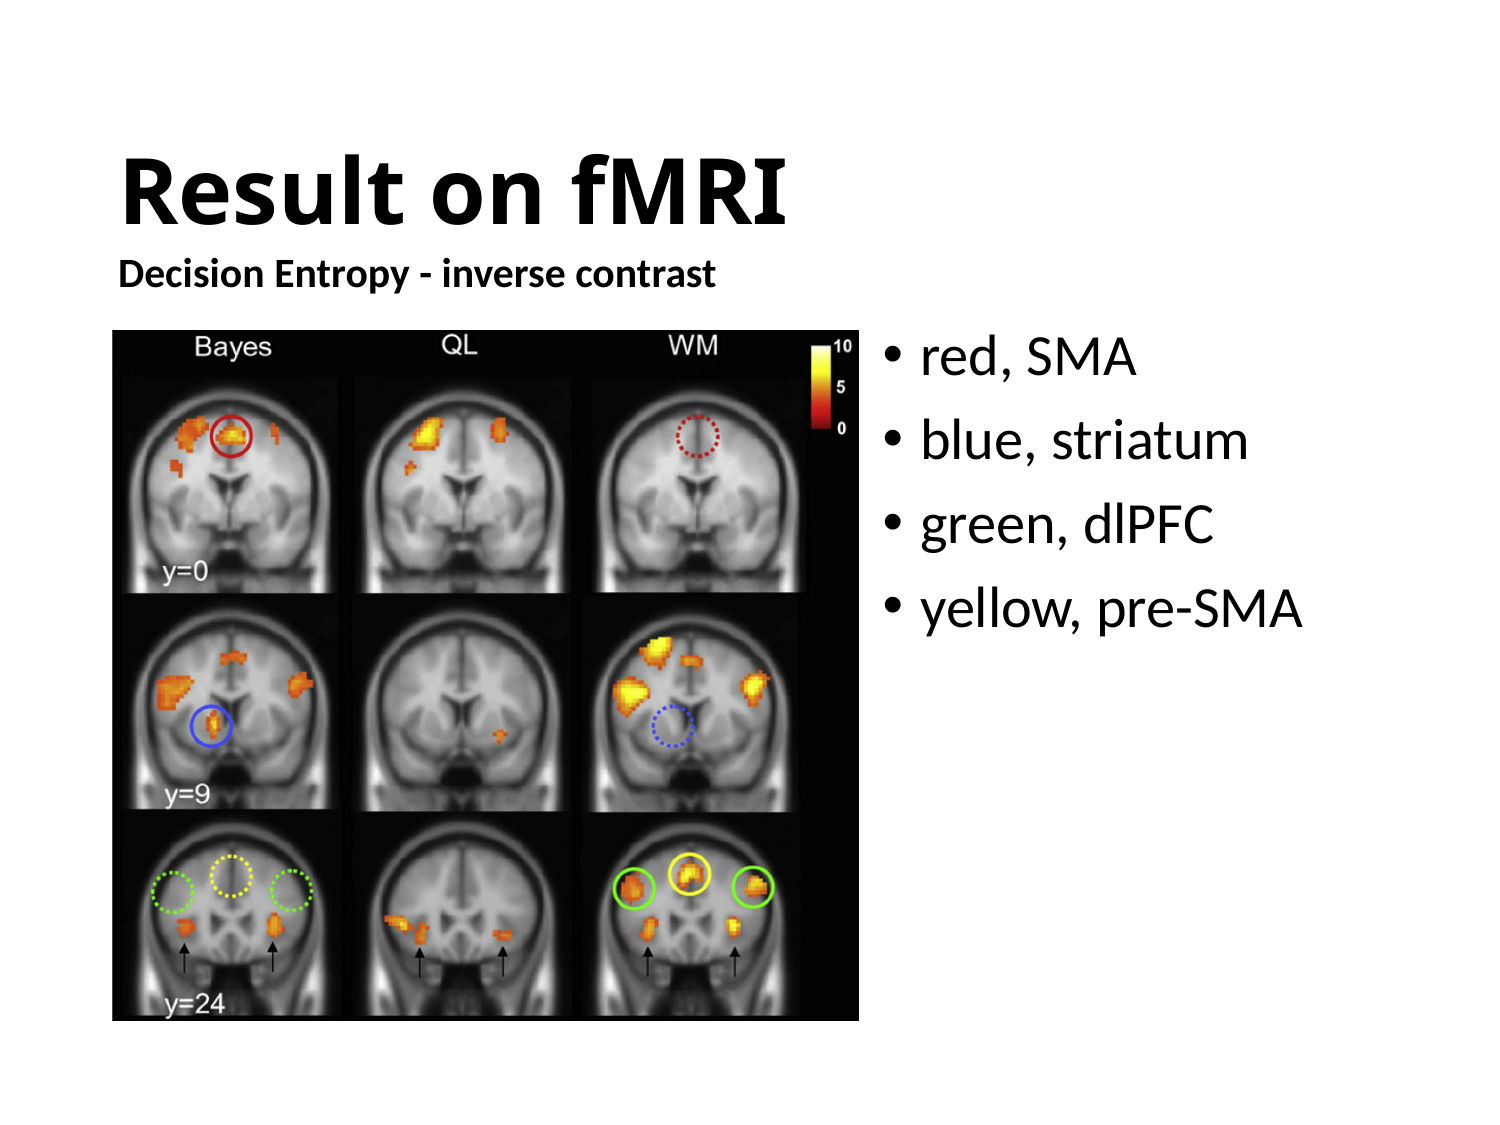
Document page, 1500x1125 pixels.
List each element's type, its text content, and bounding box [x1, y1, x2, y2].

title Result on fMRI [103, 85, 1397, 244]
picture [112, 330, 859, 1021]
list red, SMA blue, striatum green, dlPFC yellow, pre-SMA [867, 317, 1434, 944]
list Decision Entropy - inverse contrast [103, 244, 1397, 318]
